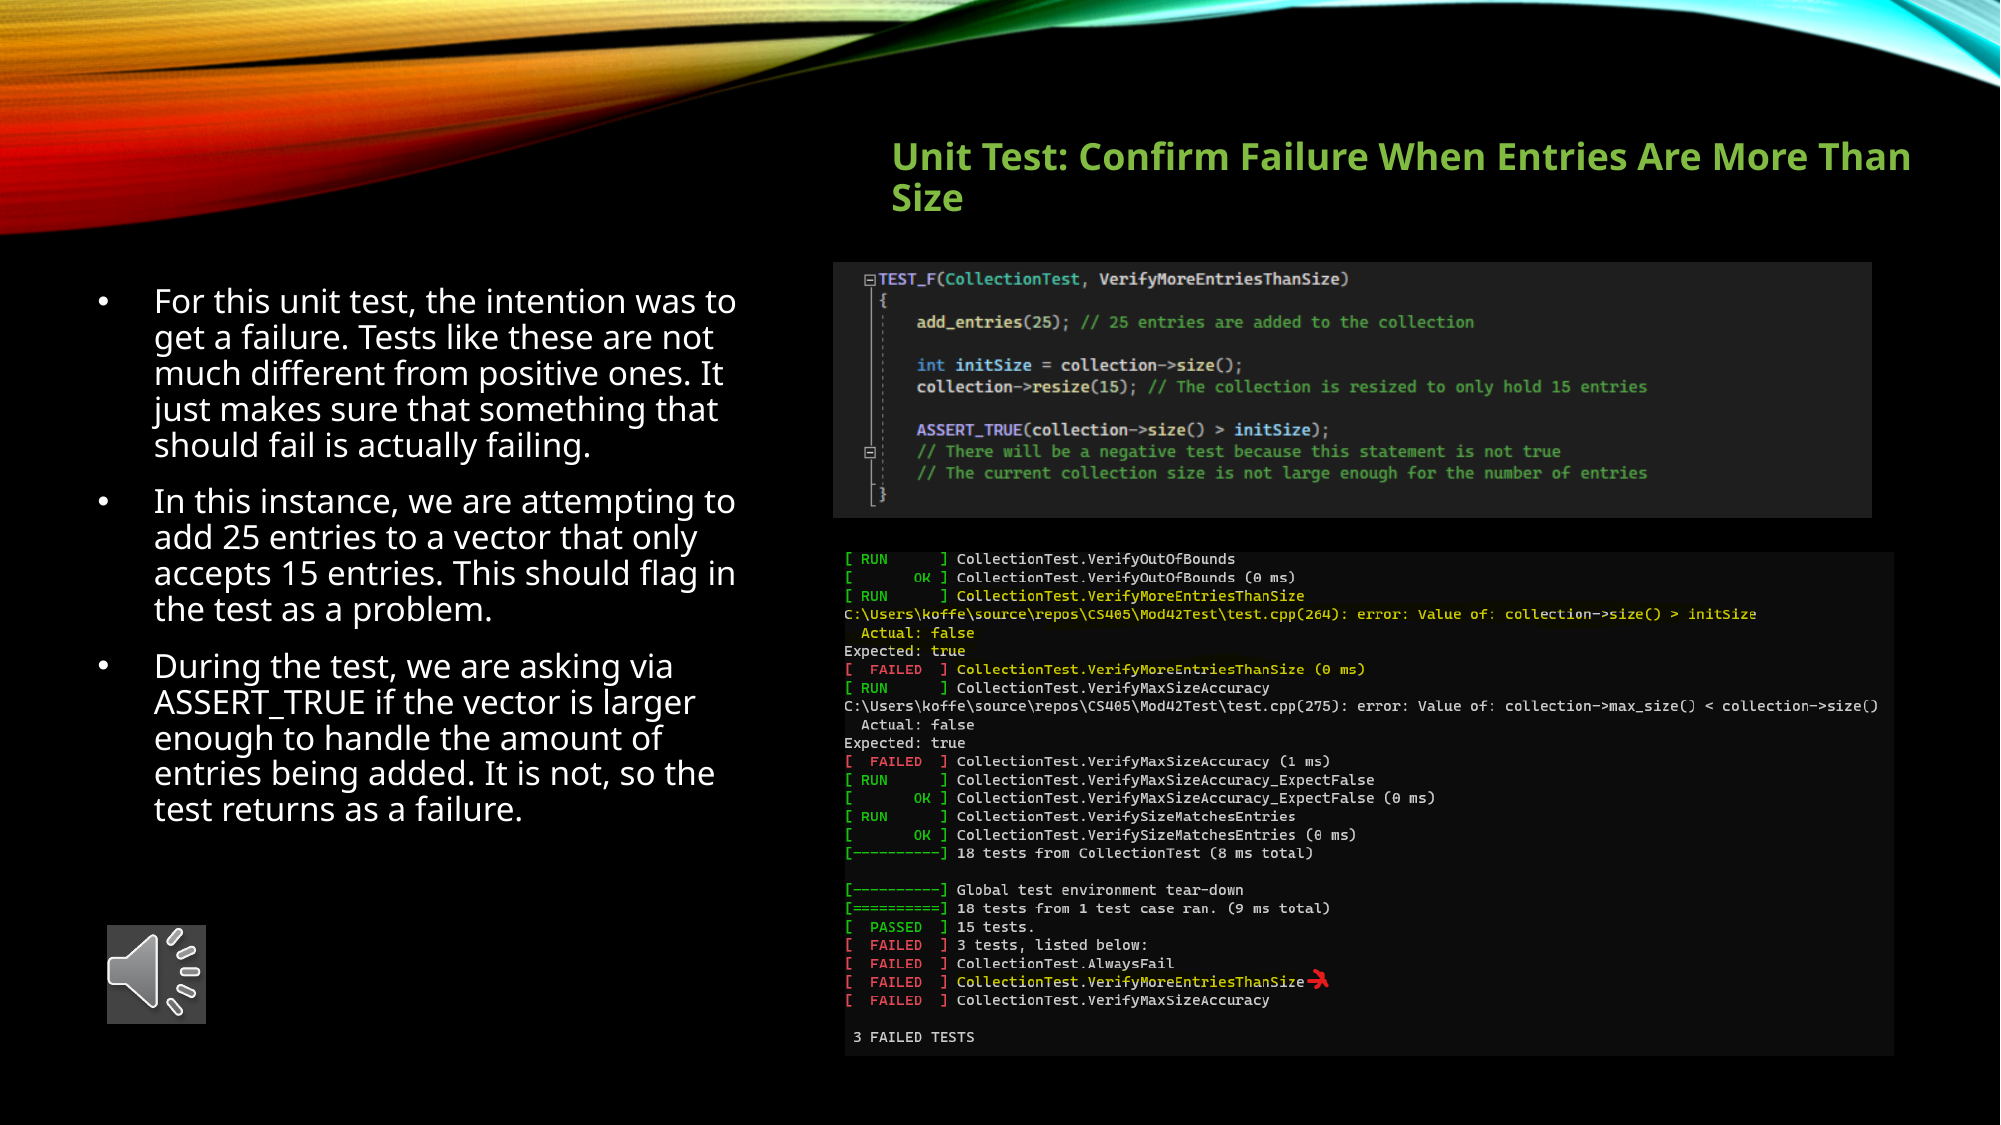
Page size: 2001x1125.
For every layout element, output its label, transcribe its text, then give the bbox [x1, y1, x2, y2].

picture [0, 0, 2000, 237]
list For this unit test, the intention was to get a failure. Tests like these are not much different from positive ones. It just makes sure that something that should fail is actually failing. In this instance, we are attempting to add 25 entries to a vector that only accepts 15 entries. This should flag in the test as a problem. During the test, we are asking via ASSERT_TRUE if the vector is larger enough to handle the amount of entries being added. It is not, so the test returns as a failure. [63, 277, 782, 1066]
picture [106, 924, 207, 1025]
picture [833, 262, 1872, 519]
picture [833, 552, 1894, 1056]
title Unit Test: Confirm Failure When Entries Are More Than Size [876, 128, 1980, 229]
